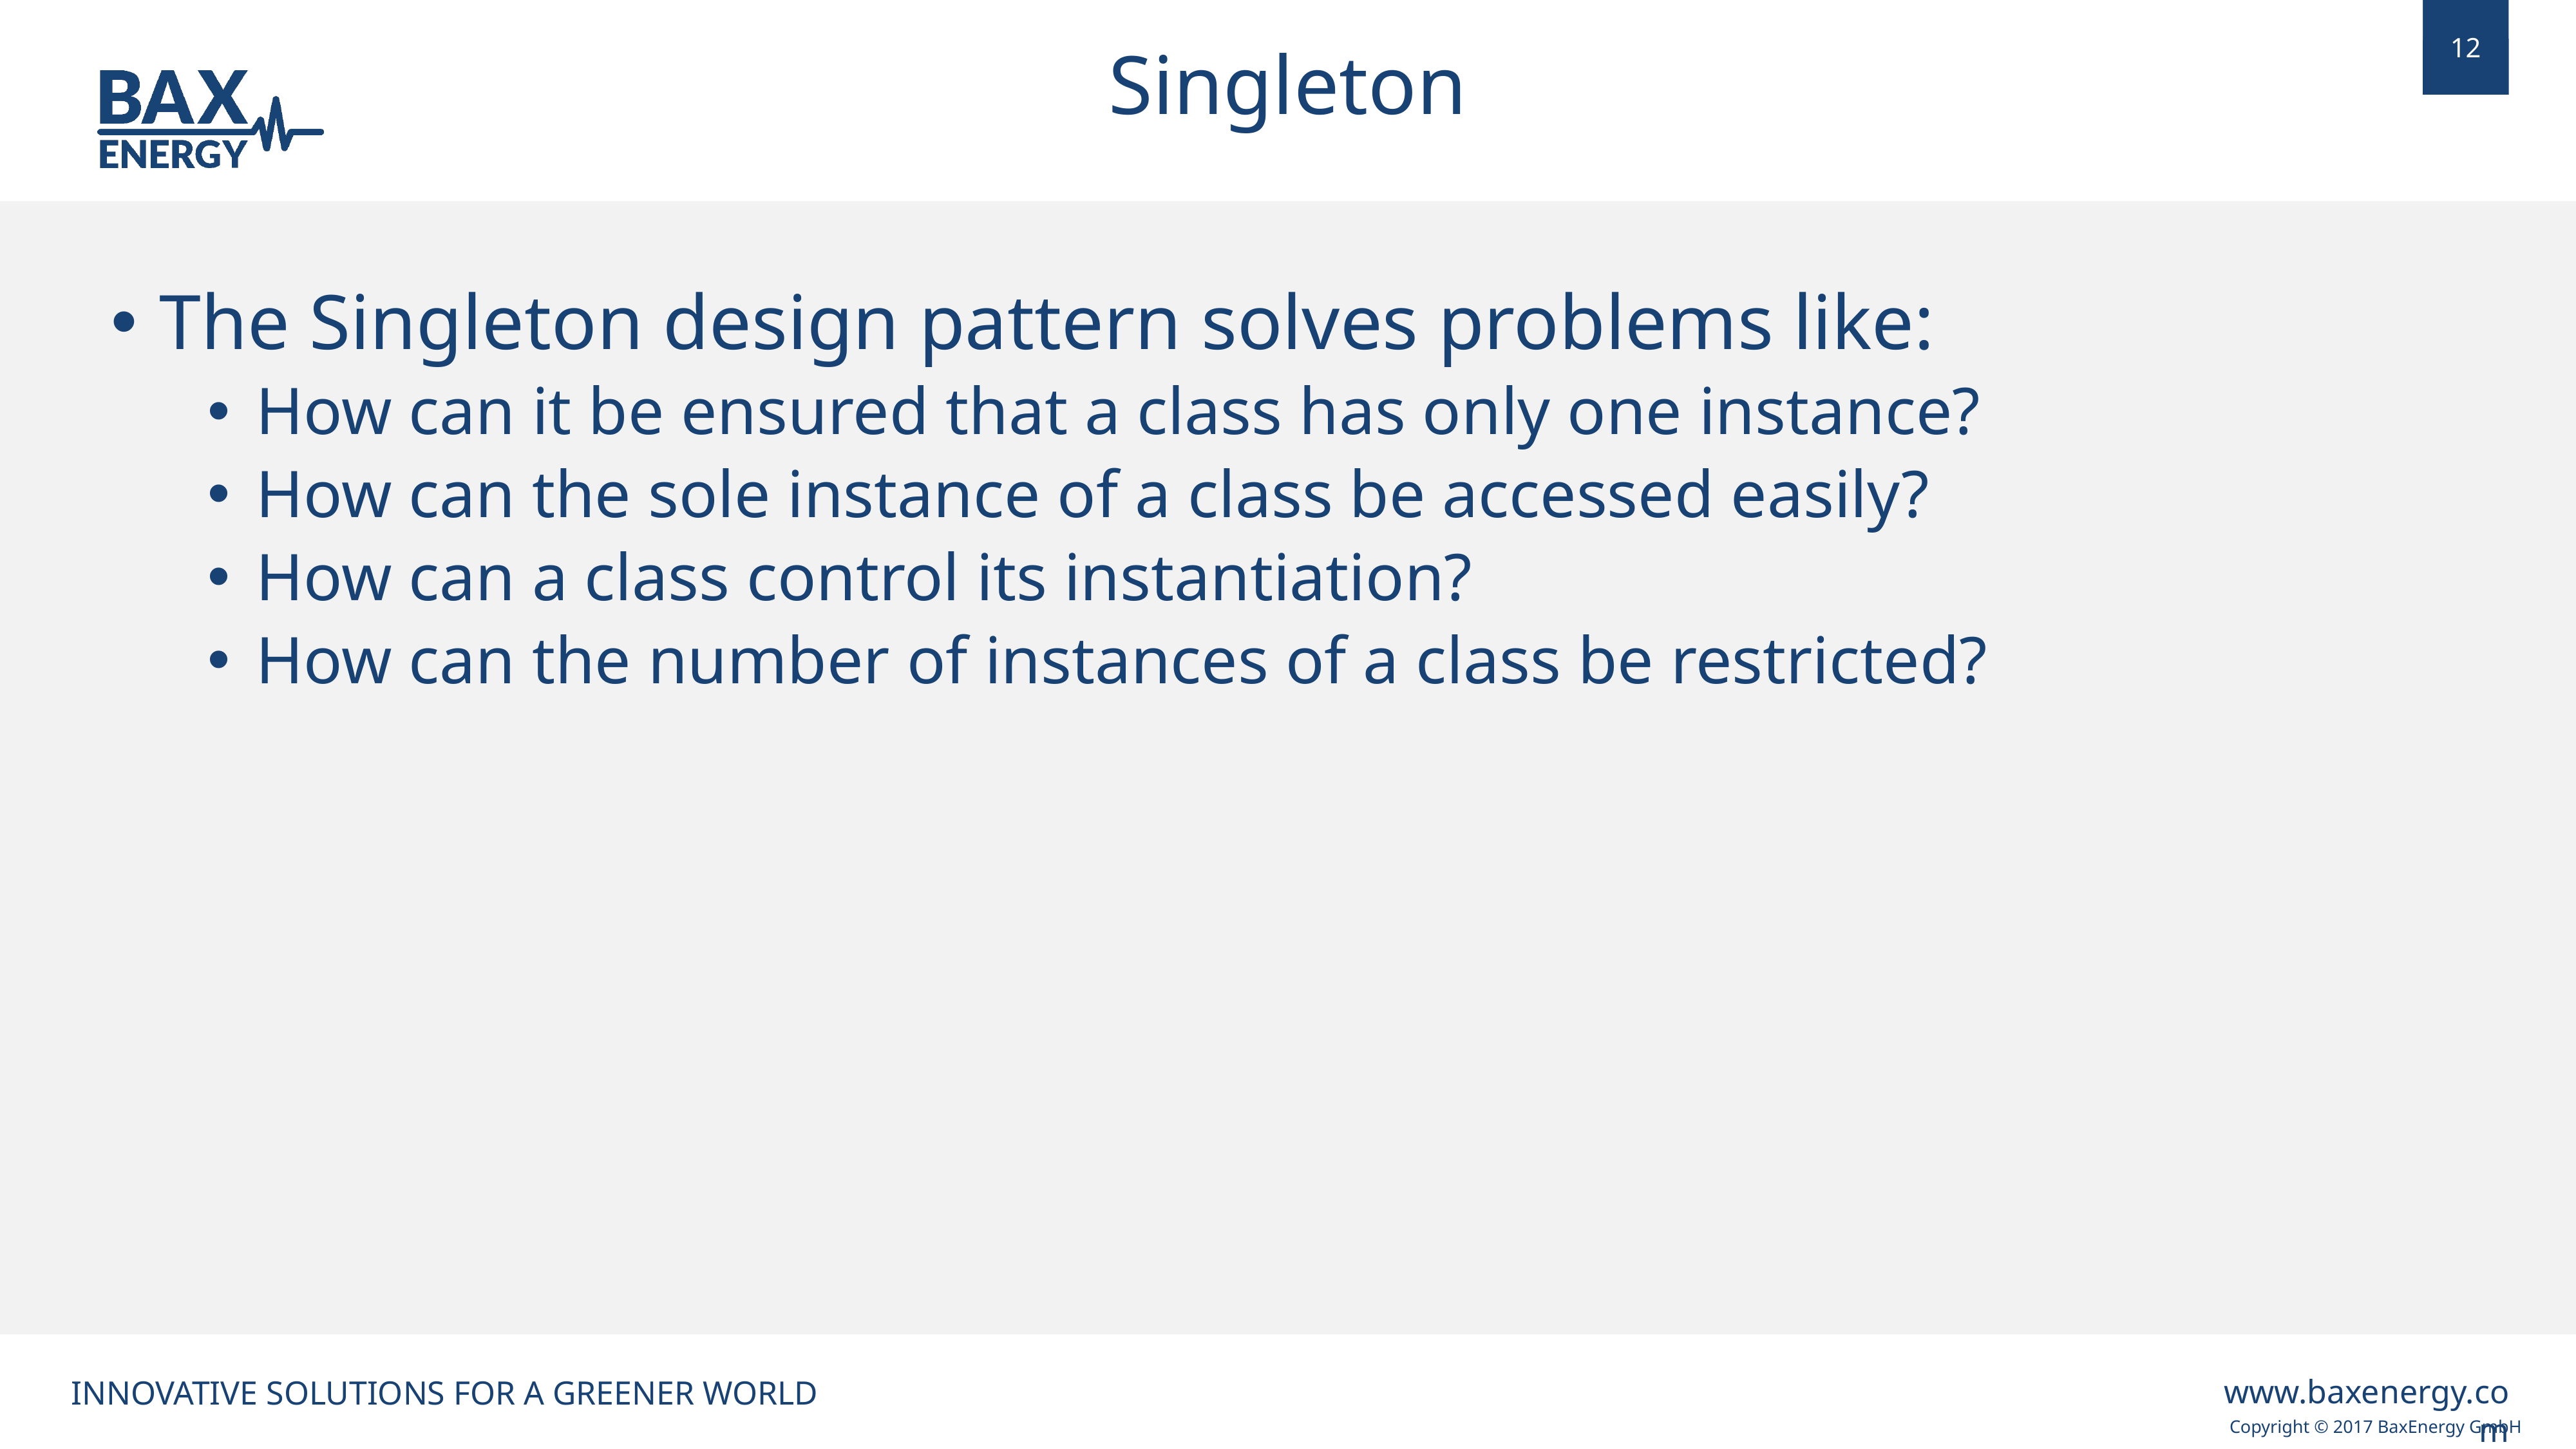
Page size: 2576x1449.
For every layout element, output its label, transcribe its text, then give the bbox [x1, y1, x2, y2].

picture [97, 70, 324, 168]
list The Singleton design pattern solves problems like: How can it be ensured that a class has only one instance? How can the sole instance of a class be accessed easily? How can a class control its instantiation? How can the number of instances of a class be restricted? [101, 279, 2494, 1290]
list Singleton [580, 0, 1996, 195]
